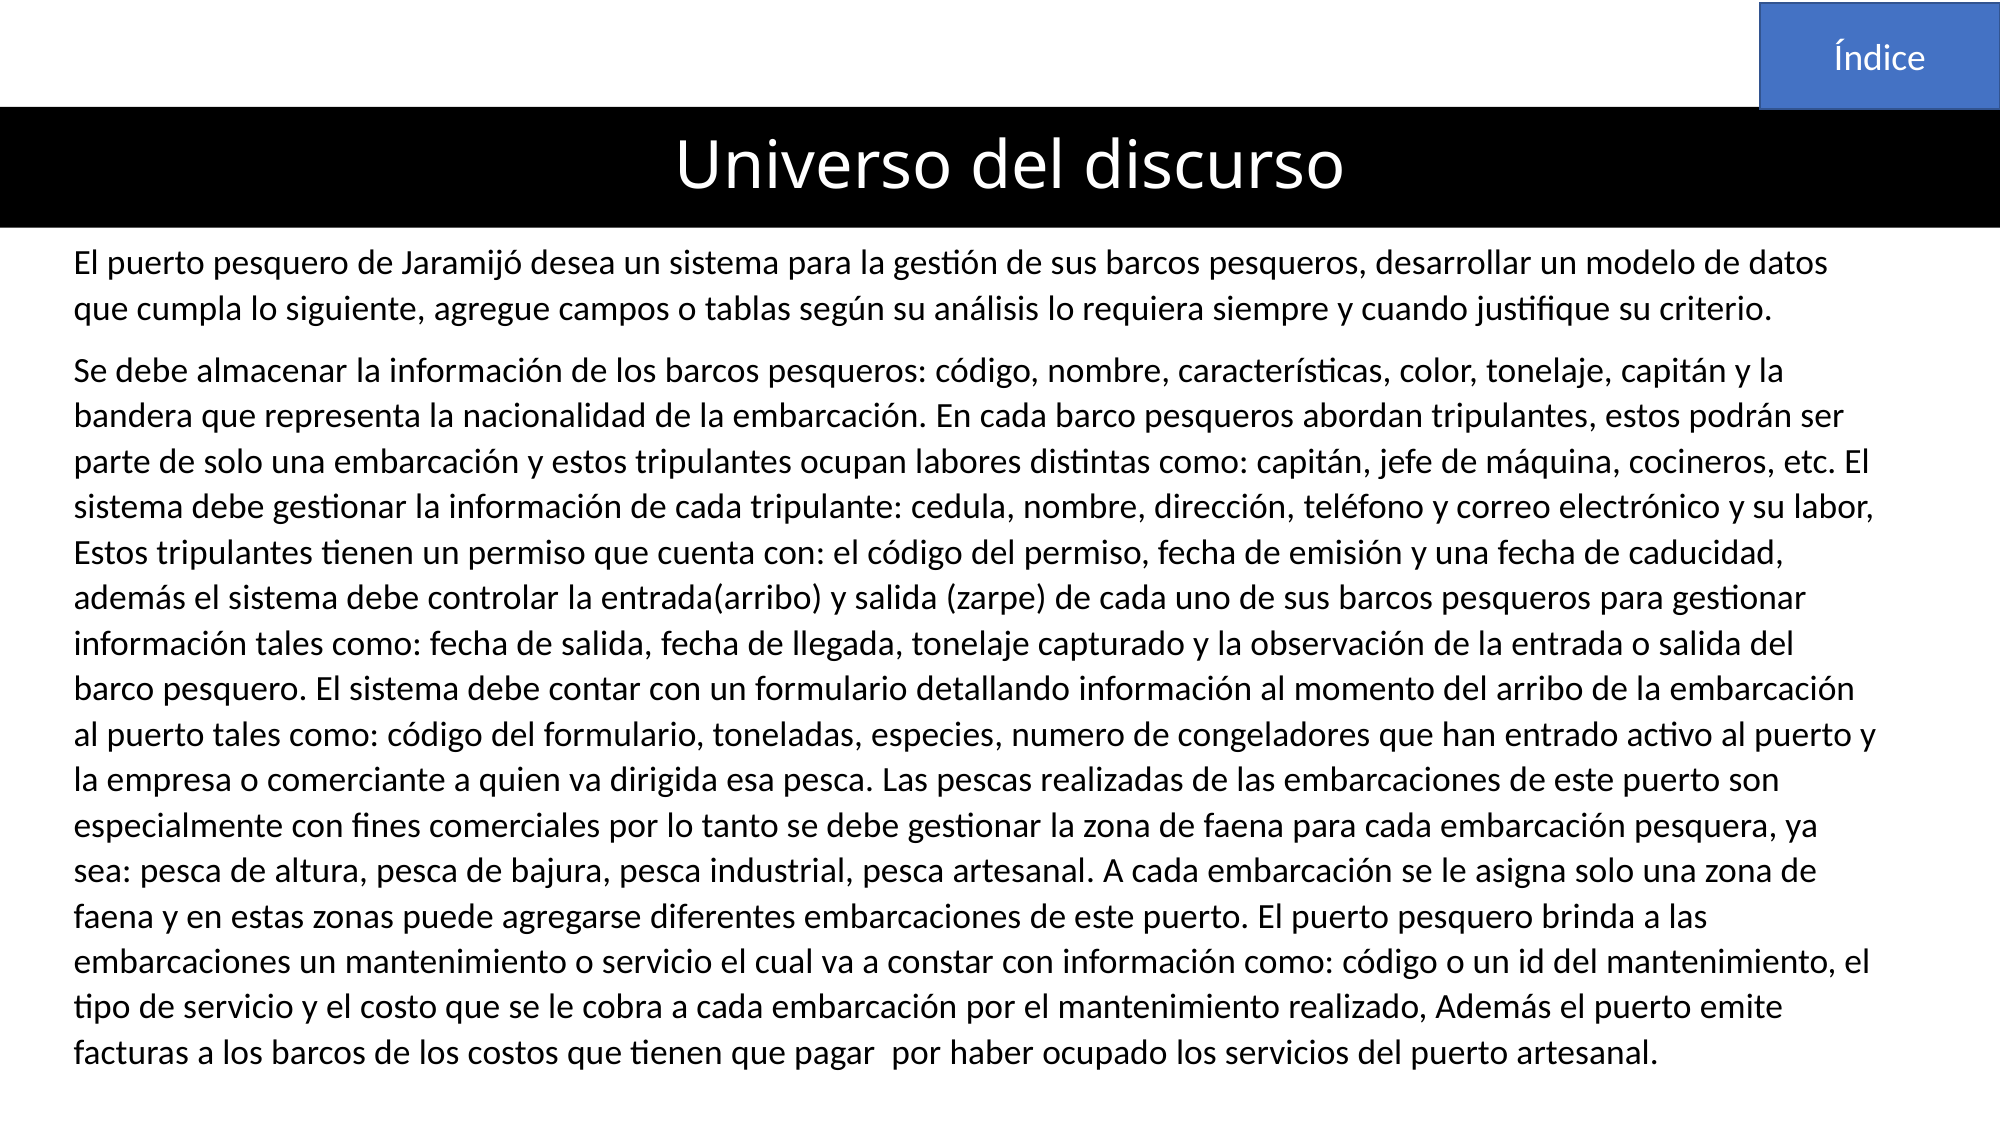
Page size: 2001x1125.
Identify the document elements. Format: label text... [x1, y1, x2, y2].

text_box [0, 106, 2000, 229]
text_box El puerto pesquero de Jaramijó desea un sistema para la gestión de sus barcos pesqueros, desarrollar un modelo de datos que cumpla lo siguiente, agregue campos o tablas según su análisis lo requiera siempre y cuando justifique su criterio. Se debe almacenar la información de los barcos pesqueros: código, nombre, características, color, tonelaje, capitán y la bandera que representa la nacionalidad de la embarcación. En cada barco pesqueros abordan tripulantes, estos podrán ser parte de solo una embarcación y estos tripulantes ocupan labores distintas como: capitán, jefe de máquina, cocineros, etc. El sistema debe gestionar la información de cada tripulante: cedula, nombre, dirección, teléfono y correo electrónico y su labor, Estos tripulantes tienen un permiso que cuenta con: el código del permiso, fecha de emisión y una fecha de caducidad, además el sistema debe controlar la entrada(arribo) y salida (zarpe) de cada uno de sus barcos pesqueros para gestionar información tales como: fecha de salida, fecha de llegada, tonelaje capturado y la observación de la entrada o salida del barco pesquero. El sistema debe contar con un formulario detallando información al momento del arribo de la embarcación al puerto tales como: código del formulario, toneladas, especies, numero de congeladores que han entrado activo al puerto y la empresa o comerciante a quien va dirigida esa pesca. Las pescas realizadas de las embarcaciones de este puerto son especialmente con fines comerciales por lo tanto se debe gestionar la zona de faena para cada embarcación pesquera, ya sea: pesca de altura, pesca de bajura, pesca industrial, pesca artesanal. A cada embarcación se le asigna solo una zona de faena y en estas zonas puede agregarse diferentes embarcaciones de este puerto. El puerto pesquero brinda a las embarcaciones un mantenimiento o servicio el cual va a constar con información como: código o un id del mantenimiento, el tipo de servicio y el costo que se le cobra a cada embarcación por el mantenimiento realizado, Además el puerto emite facturas a los barcos de los costos que tienen que pagar por haber ocupado los servicios del puerto artesanal. [58, 229, 1898, 1125]
text_box Índice [1759, 2, 2000, 110]
title Universo del discurso [91, 105, 1931, 228]
